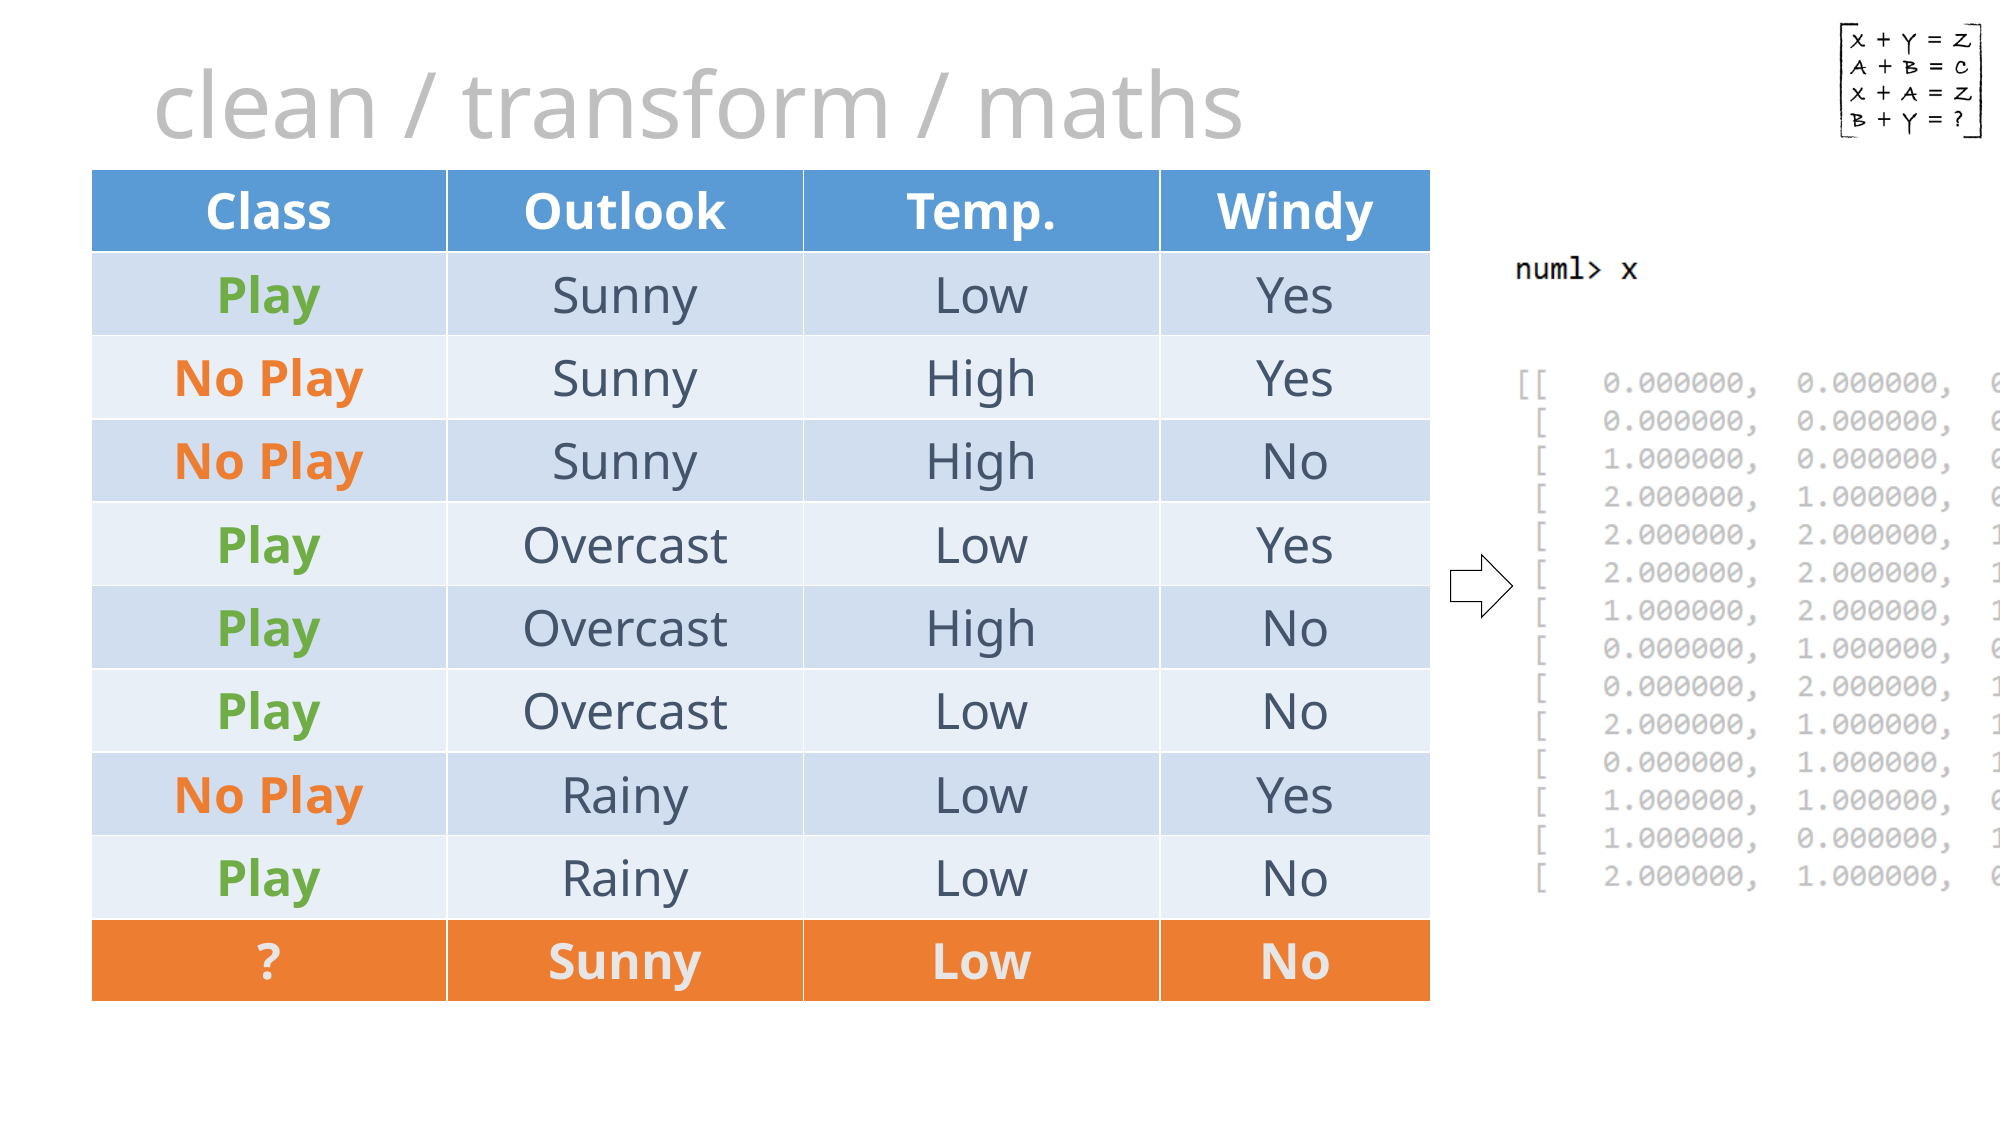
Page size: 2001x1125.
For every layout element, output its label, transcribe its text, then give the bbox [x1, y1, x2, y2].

table_cell Yes [1161, 753, 1430, 835]
table_header Outlook [448, 218, 803, 251]
table_cell Play [92, 836, 446, 918]
table_cell Low [804, 670, 1159, 751]
table_cell Overcast [448, 586, 803, 668]
table_cell No [1161, 836, 1430, 918]
table_cell Rainy [448, 753, 803, 835]
table_cell Play [92, 503, 446, 585]
table_cell ? [92, 920, 446, 1001]
table_cell Low [804, 503, 1159, 585]
table_cell No Play [92, 420, 446, 501]
table_cell Yes [1161, 336, 1430, 418]
table_cell Overcast [448, 503, 803, 585]
table_header Windy [1161, 218, 1430, 251]
table_header Temp. [804, 218, 1159, 251]
table_cell Rainy [448, 836, 803, 918]
table_cell Low [804, 753, 1159, 835]
table_cell No [1161, 586, 1430, 668]
table_cell No [1161, 420, 1430, 501]
table_cell Yes [1161, 503, 1430, 585]
text_box [1450, 553, 1514, 619]
table_cell Low [804, 253, 1159, 335]
table_cell Sunny [448, 920, 803, 1001]
table_cell No [1161, 670, 1430, 751]
table_cell Overcast [448, 670, 803, 751]
table_cell High [804, 586, 1159, 668]
picture [1515, 248, 2000, 924]
table_cell No [1161, 920, 1430, 1001]
picture [1836, 18, 1985, 141]
table_cell Sunny [448, 253, 803, 335]
table_cell Sunny [448, 336, 803, 418]
table_cell Sunny [448, 420, 803, 501]
table_cell No Play [92, 753, 446, 835]
table_cell High [804, 420, 1159, 501]
table_cell Play [92, 253, 446, 335]
table_cell Yes [1161, 253, 1430, 335]
table_cell Low [804, 836, 1159, 918]
table_header Class [92, 170, 446, 251]
title clean / transform / maths [137, 0, 1863, 218]
table_cell Play [92, 670, 446, 751]
table_cell High [804, 336, 1159, 418]
table_cell Low [804, 920, 1159, 1001]
table_cell Play [92, 586, 446, 668]
table_cell No Play [92, 336, 446, 418]
